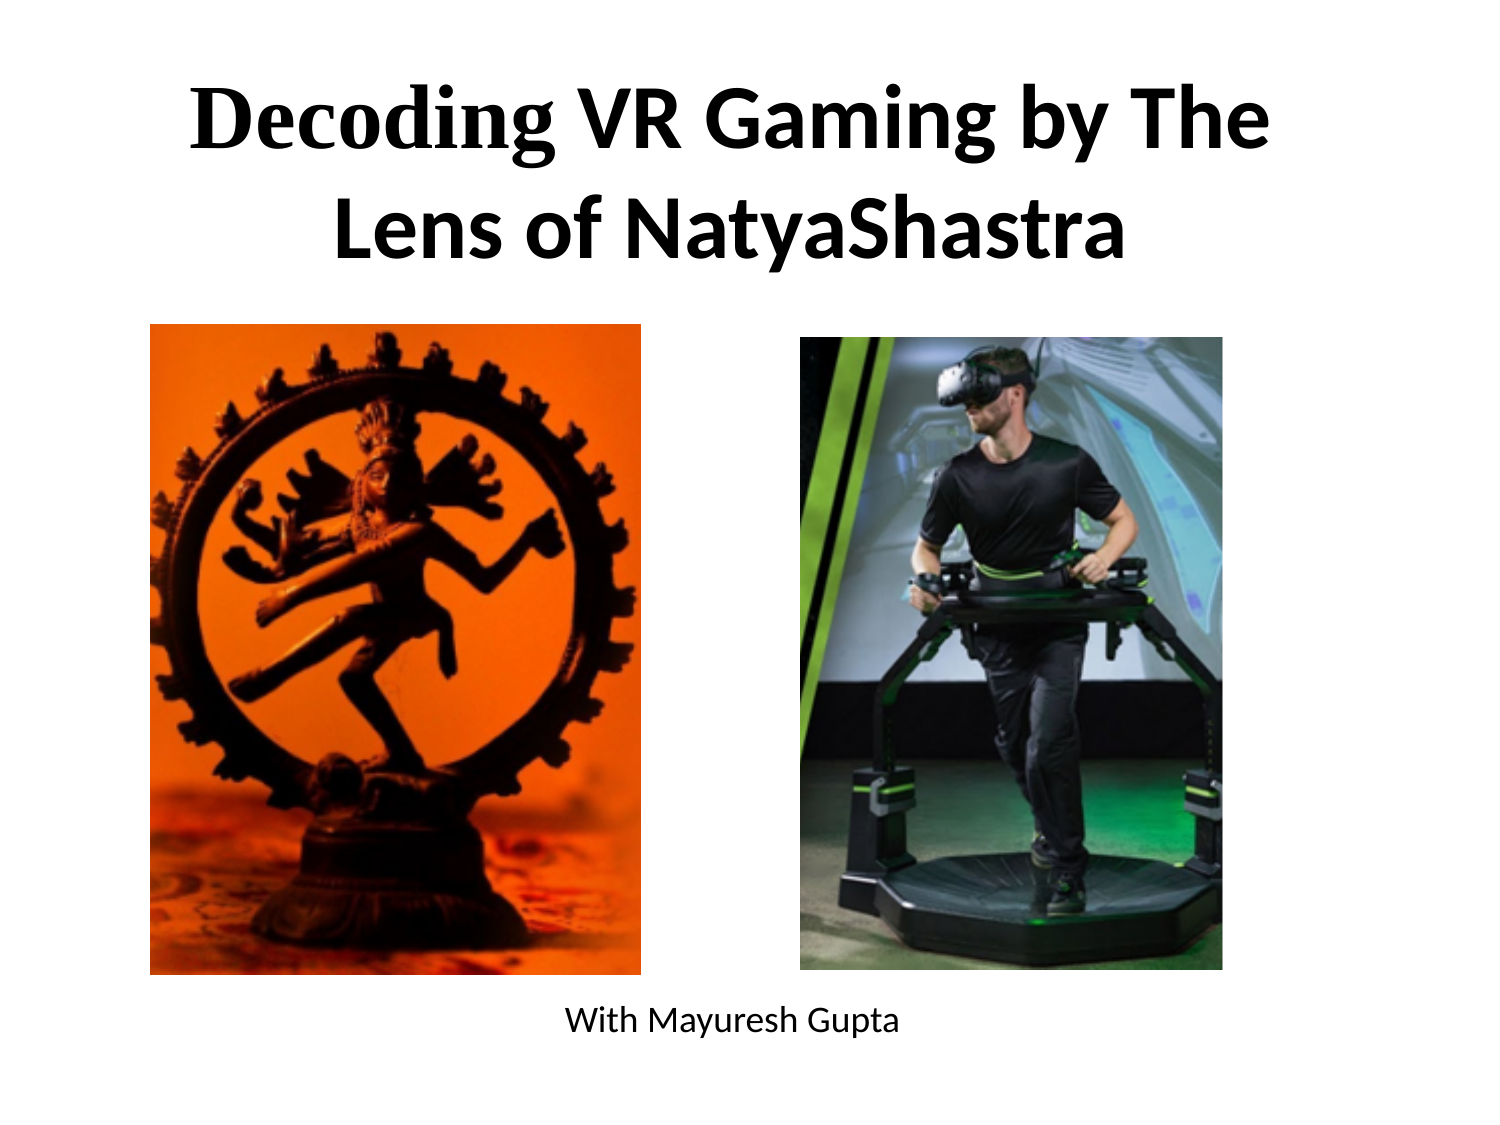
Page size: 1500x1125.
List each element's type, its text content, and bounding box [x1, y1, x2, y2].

text_box Decoding VR Gaming by The Lens of NatyaShastra [99, 49, 1363, 330]
text_box With Mayuresh Gupta [549, 987, 963, 1048]
picture [149, 324, 641, 976]
picture [799, 337, 1226, 971]
